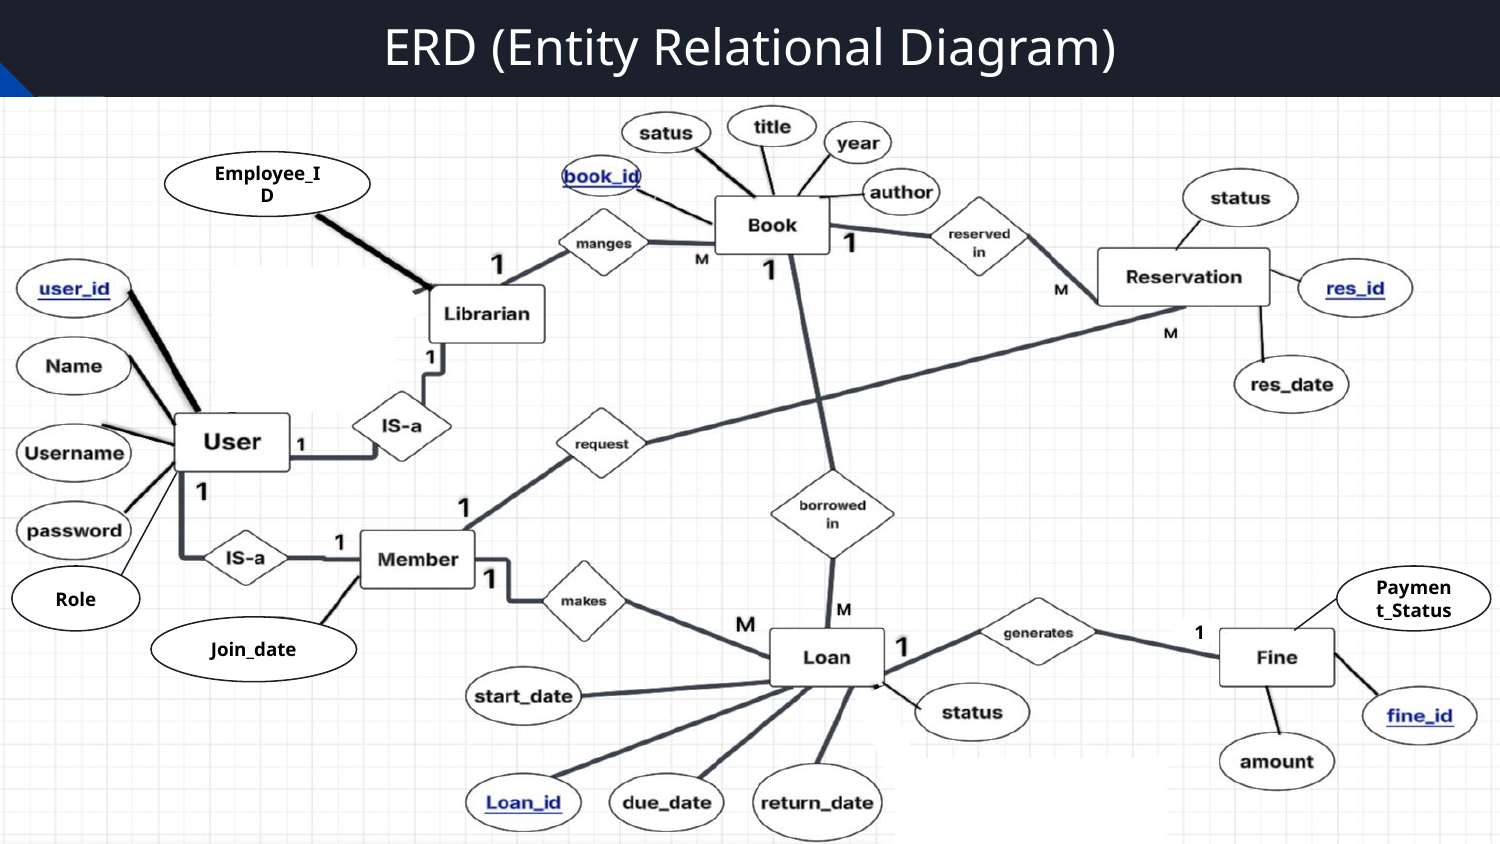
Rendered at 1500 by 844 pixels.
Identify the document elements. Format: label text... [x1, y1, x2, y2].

picture [0, 97, 1500, 844]
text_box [120, 472, 178, 576]
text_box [1293, 598, 1337, 631]
title ERD (Entity Relational Diagram) [226, 0, 1274, 96]
